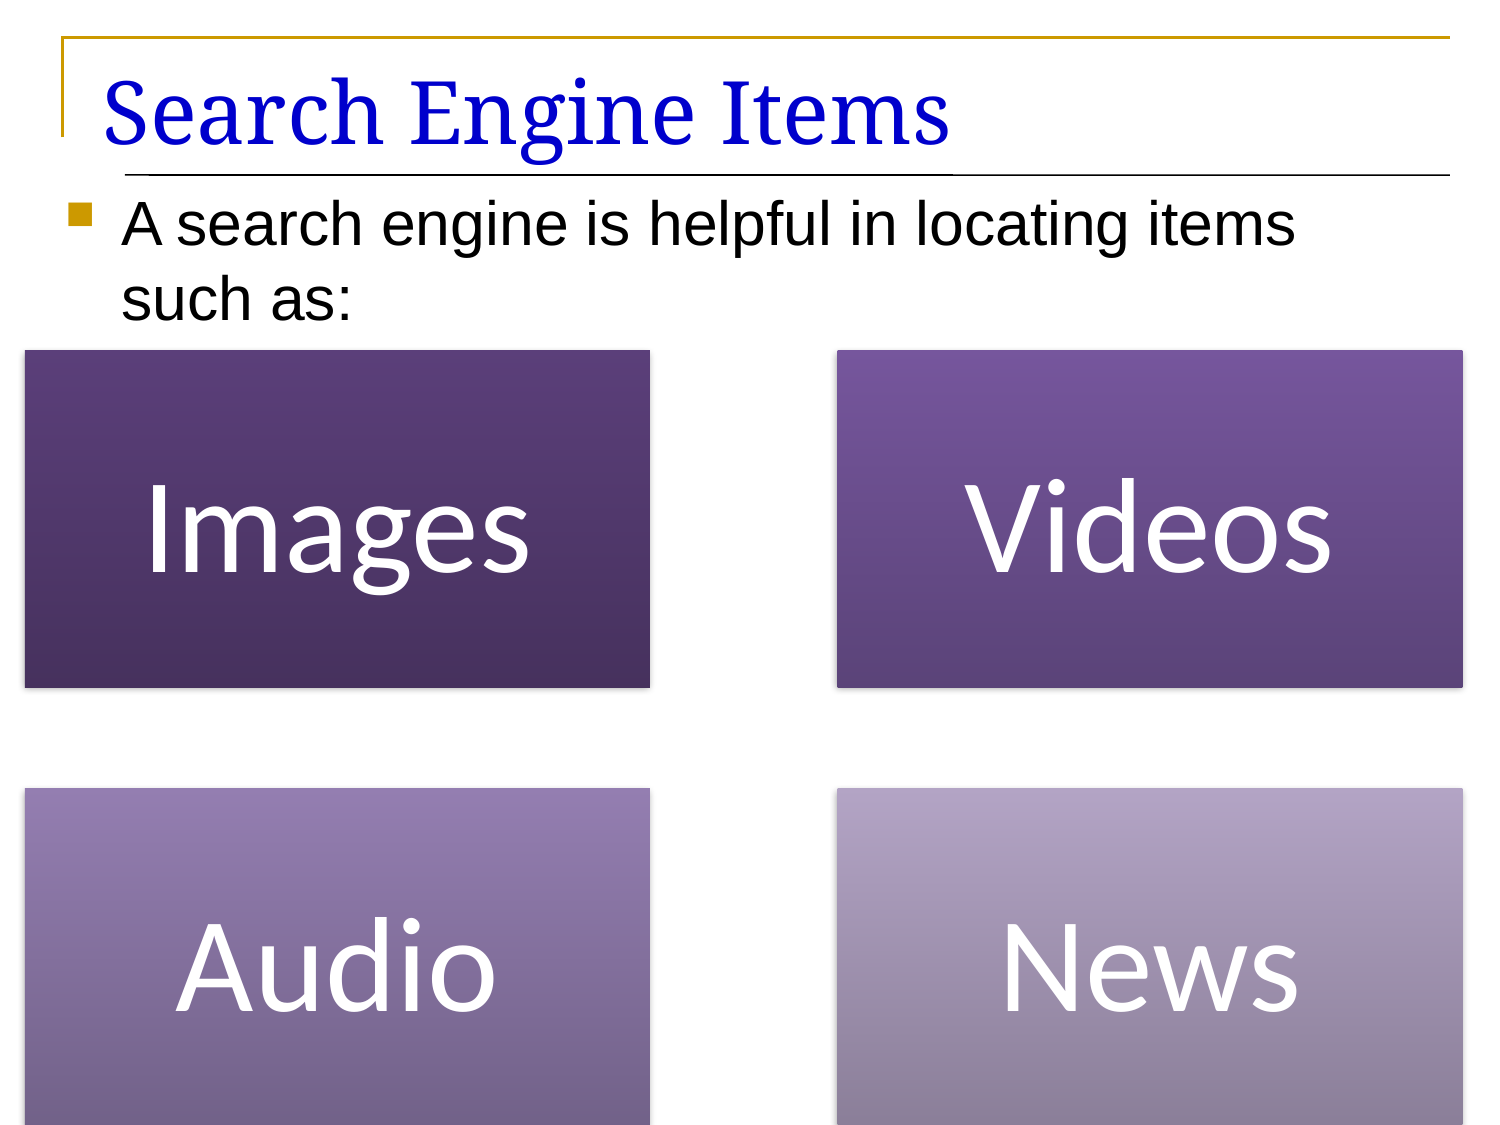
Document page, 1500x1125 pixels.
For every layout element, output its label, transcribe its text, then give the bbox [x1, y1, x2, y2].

list A search engine is helpful in locating items such as: [49, 174, 1451, 348]
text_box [24, 349, 1463, 1017]
title Search Engine Items [87, 49, 1451, 163]
